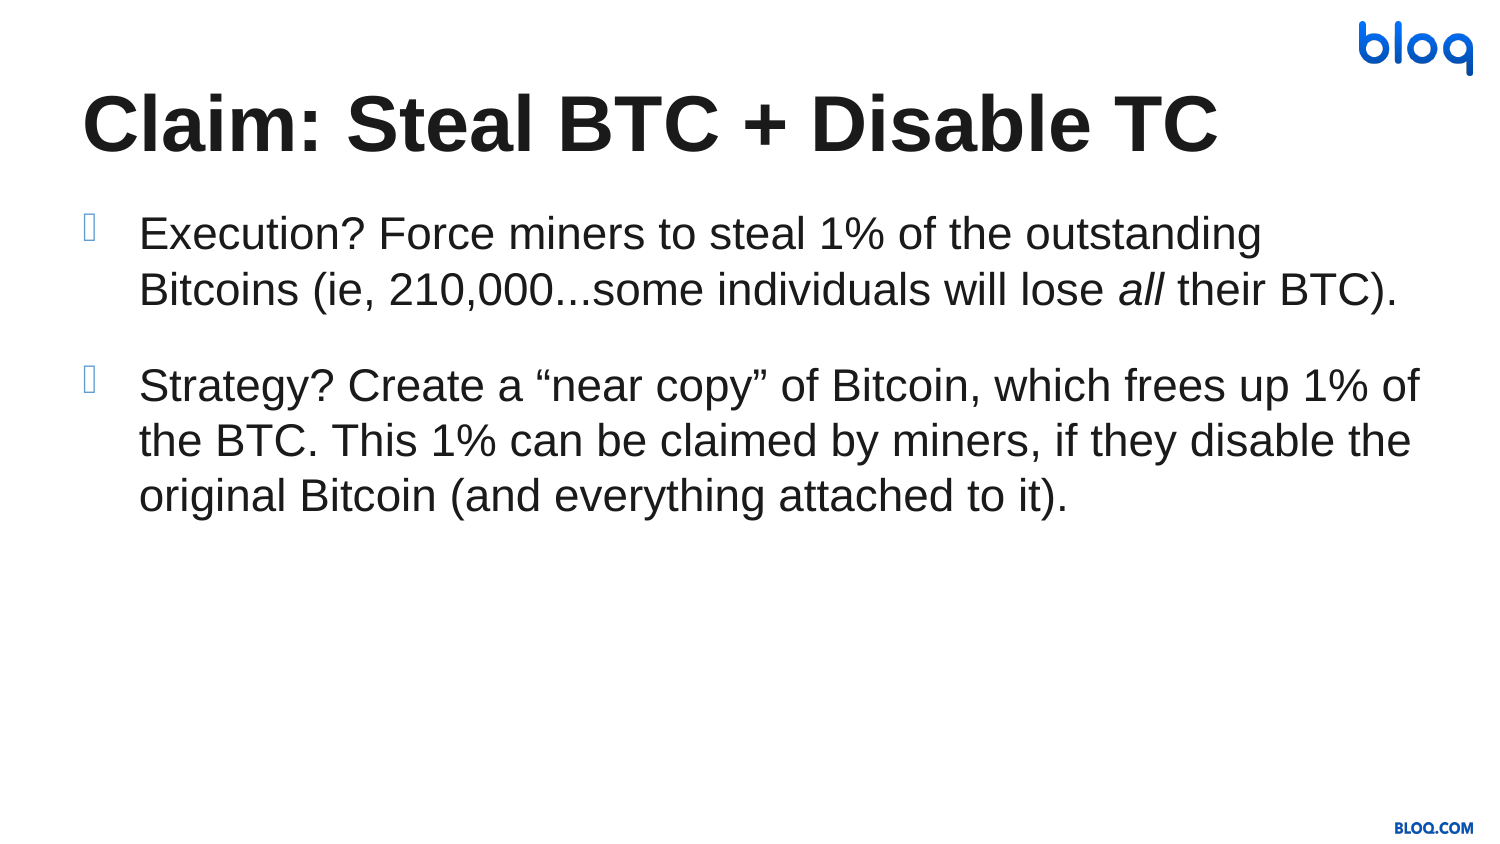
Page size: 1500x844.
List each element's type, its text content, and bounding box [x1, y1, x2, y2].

title Claim: Steal BTC + Disable TC [74, 0, 1426, 175]
list Execution? Force miners to steal 1% of the outstanding Bitcoins (ie, 210,000...some individuals will lose all their BTC). Strategy? Create a “near copy” of Bitcoin, which frees up 1% of the BTC. This 1% can be claimed by miners, if they disable the original Bitcoin (and everything attached to it). [74, 196, 1435, 844]
picture [1359, 21, 1473, 77]
picture [1395, 822, 1473, 834]
